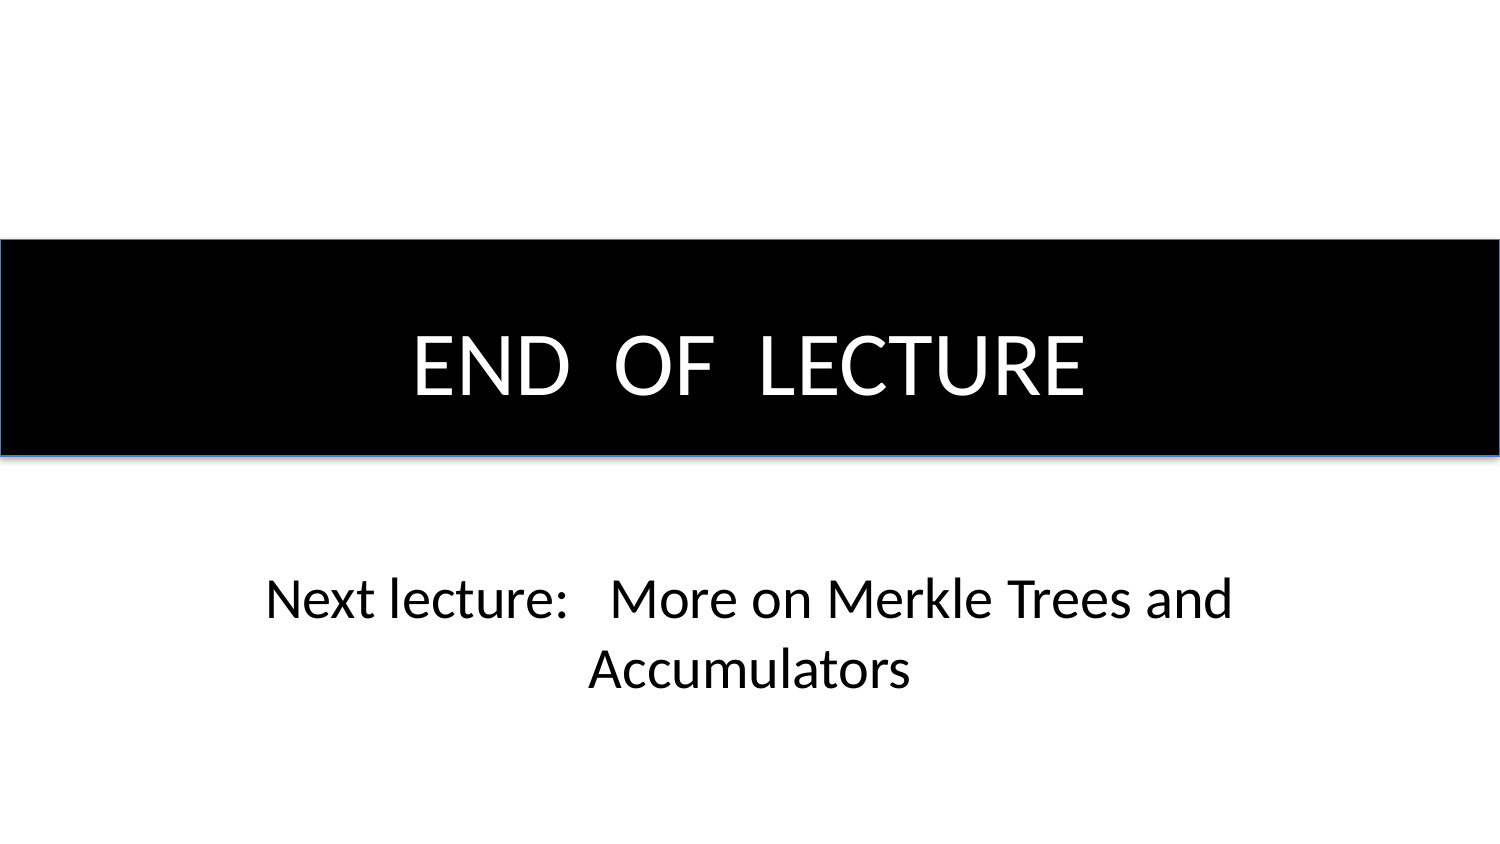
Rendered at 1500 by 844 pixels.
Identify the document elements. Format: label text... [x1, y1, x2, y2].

subtitle Next lecture: More on Merkle Trees and Accumulators [224, 552, 1276, 769]
title END OF LECTURE [112, 296, 1388, 411]
